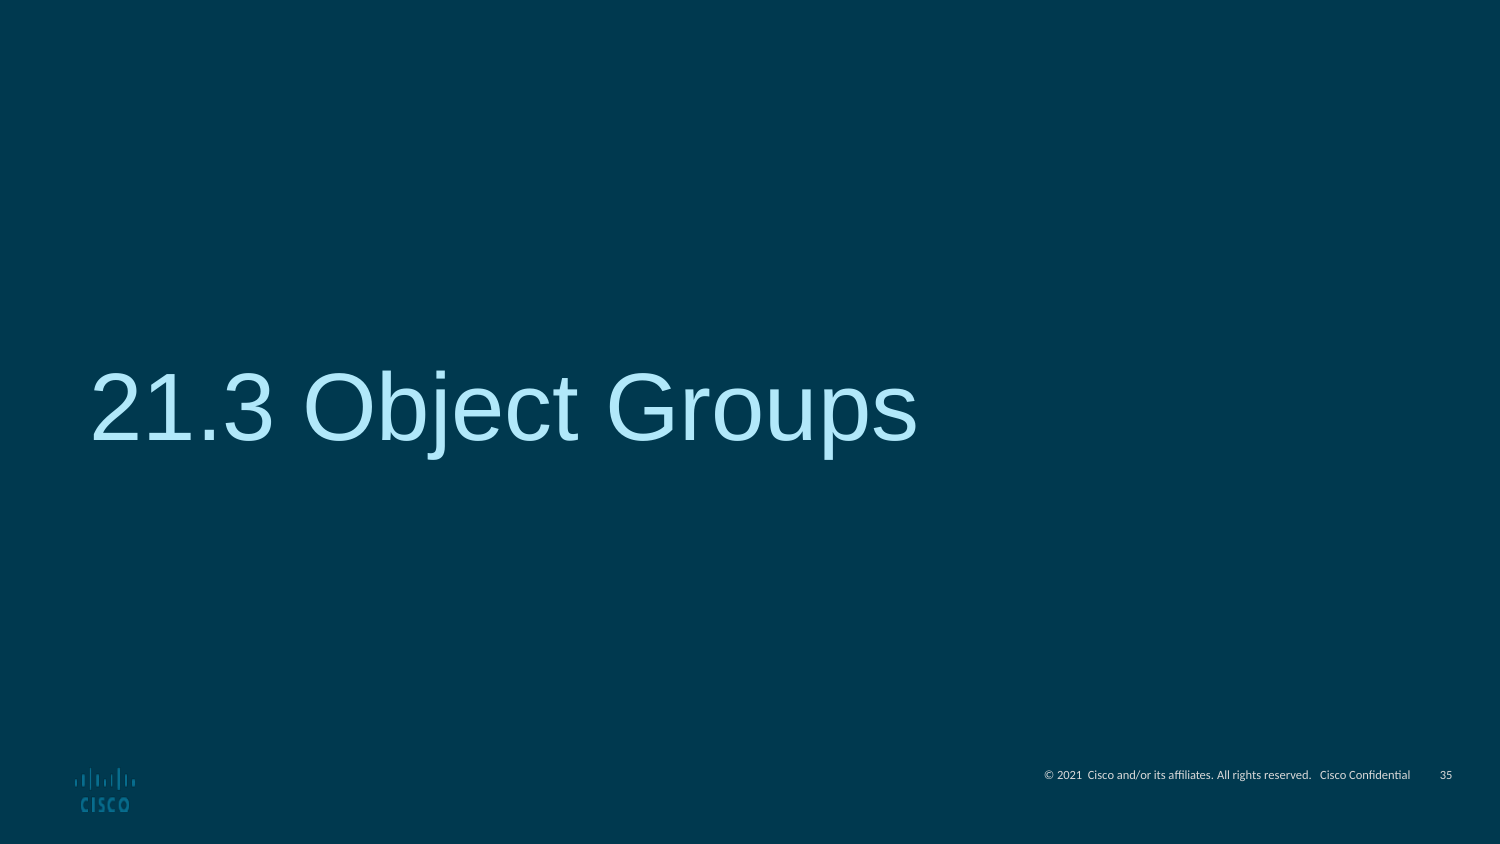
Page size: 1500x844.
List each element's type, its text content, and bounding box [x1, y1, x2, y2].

slide_number 35 [1425, 759, 1500, 797]
list 21.3 Object Groups [75, 337, 1425, 488]
